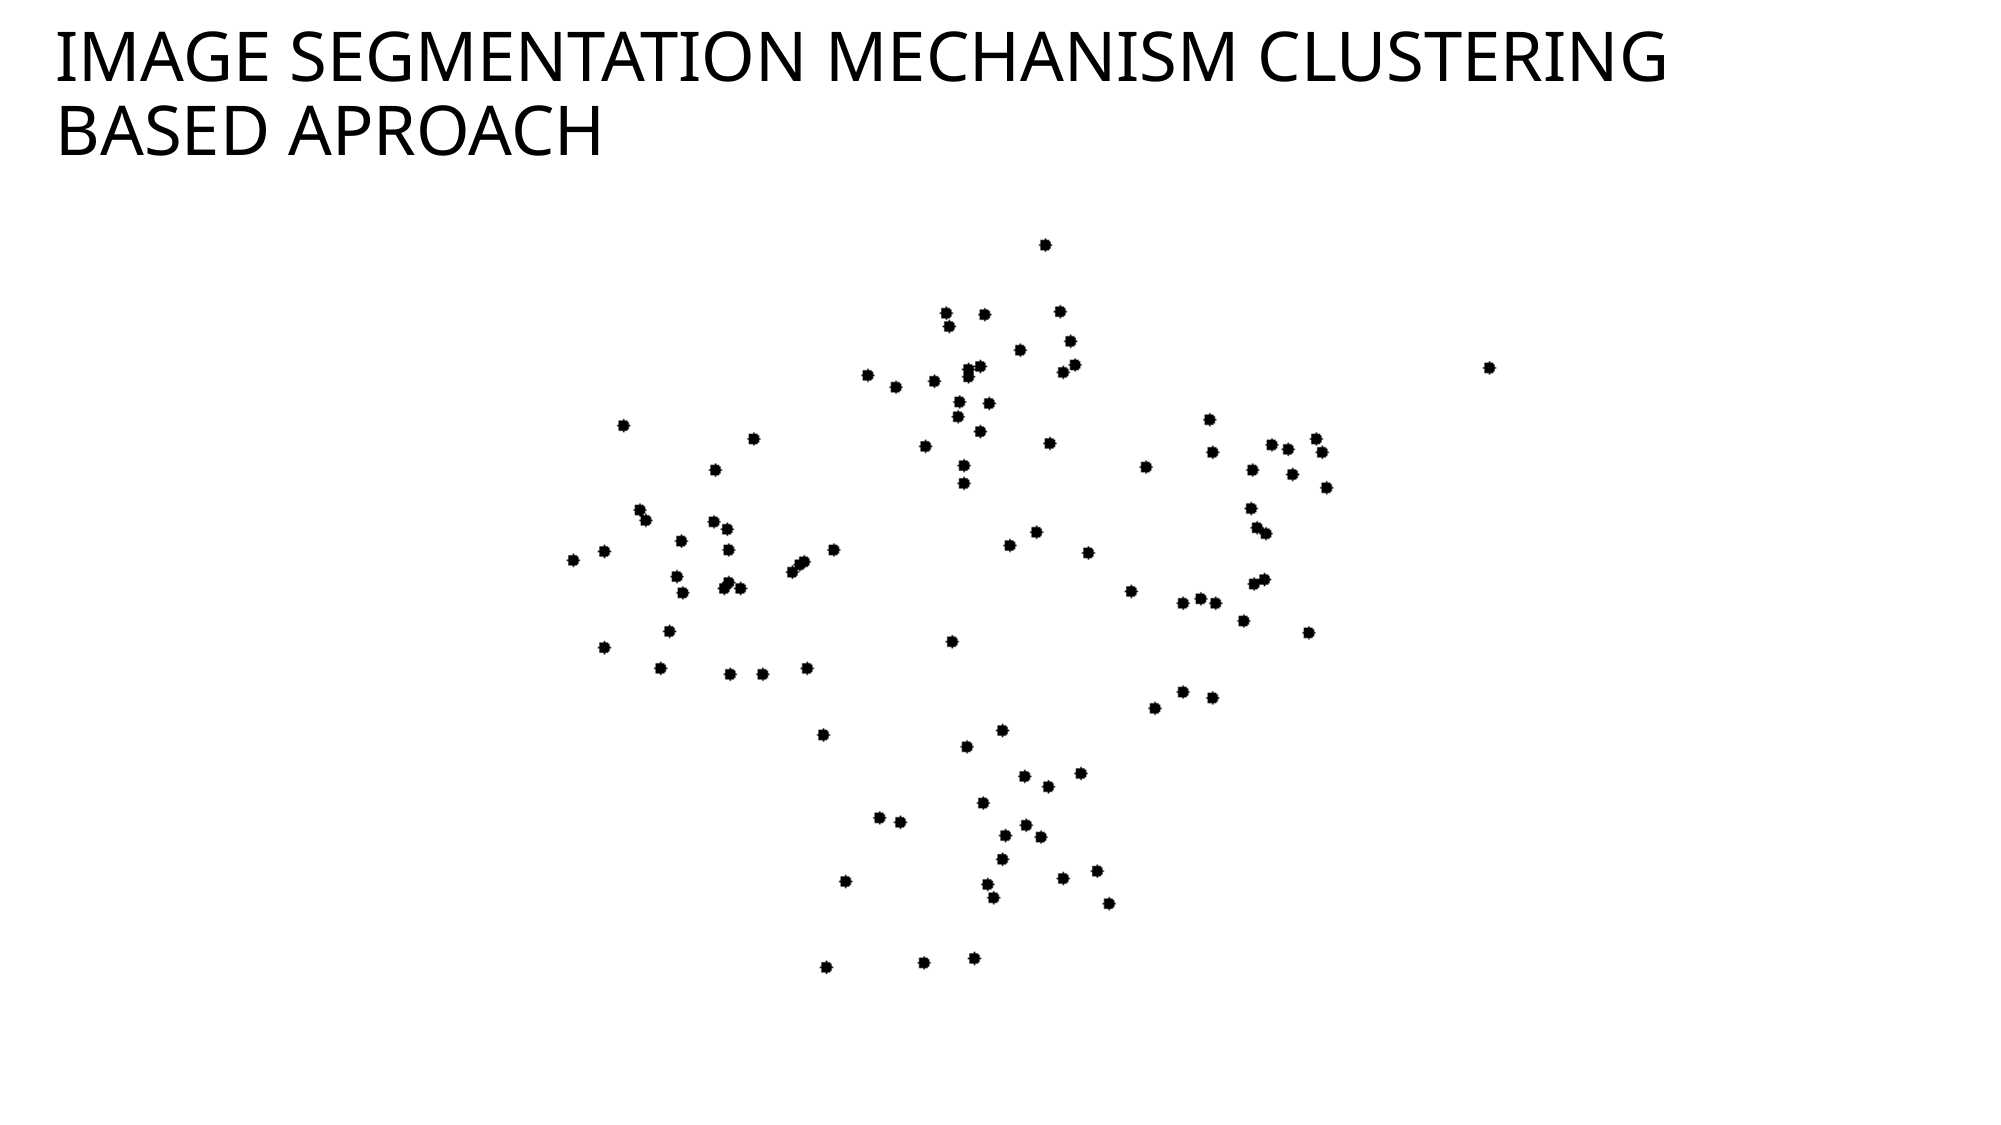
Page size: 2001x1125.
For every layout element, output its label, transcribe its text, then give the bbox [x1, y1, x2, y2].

title IMAGE SEGMENTATION MECHANISM CLUSTERING BASED APROACH [40, 13, 1863, 179]
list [419, 177, 1603, 1066]
